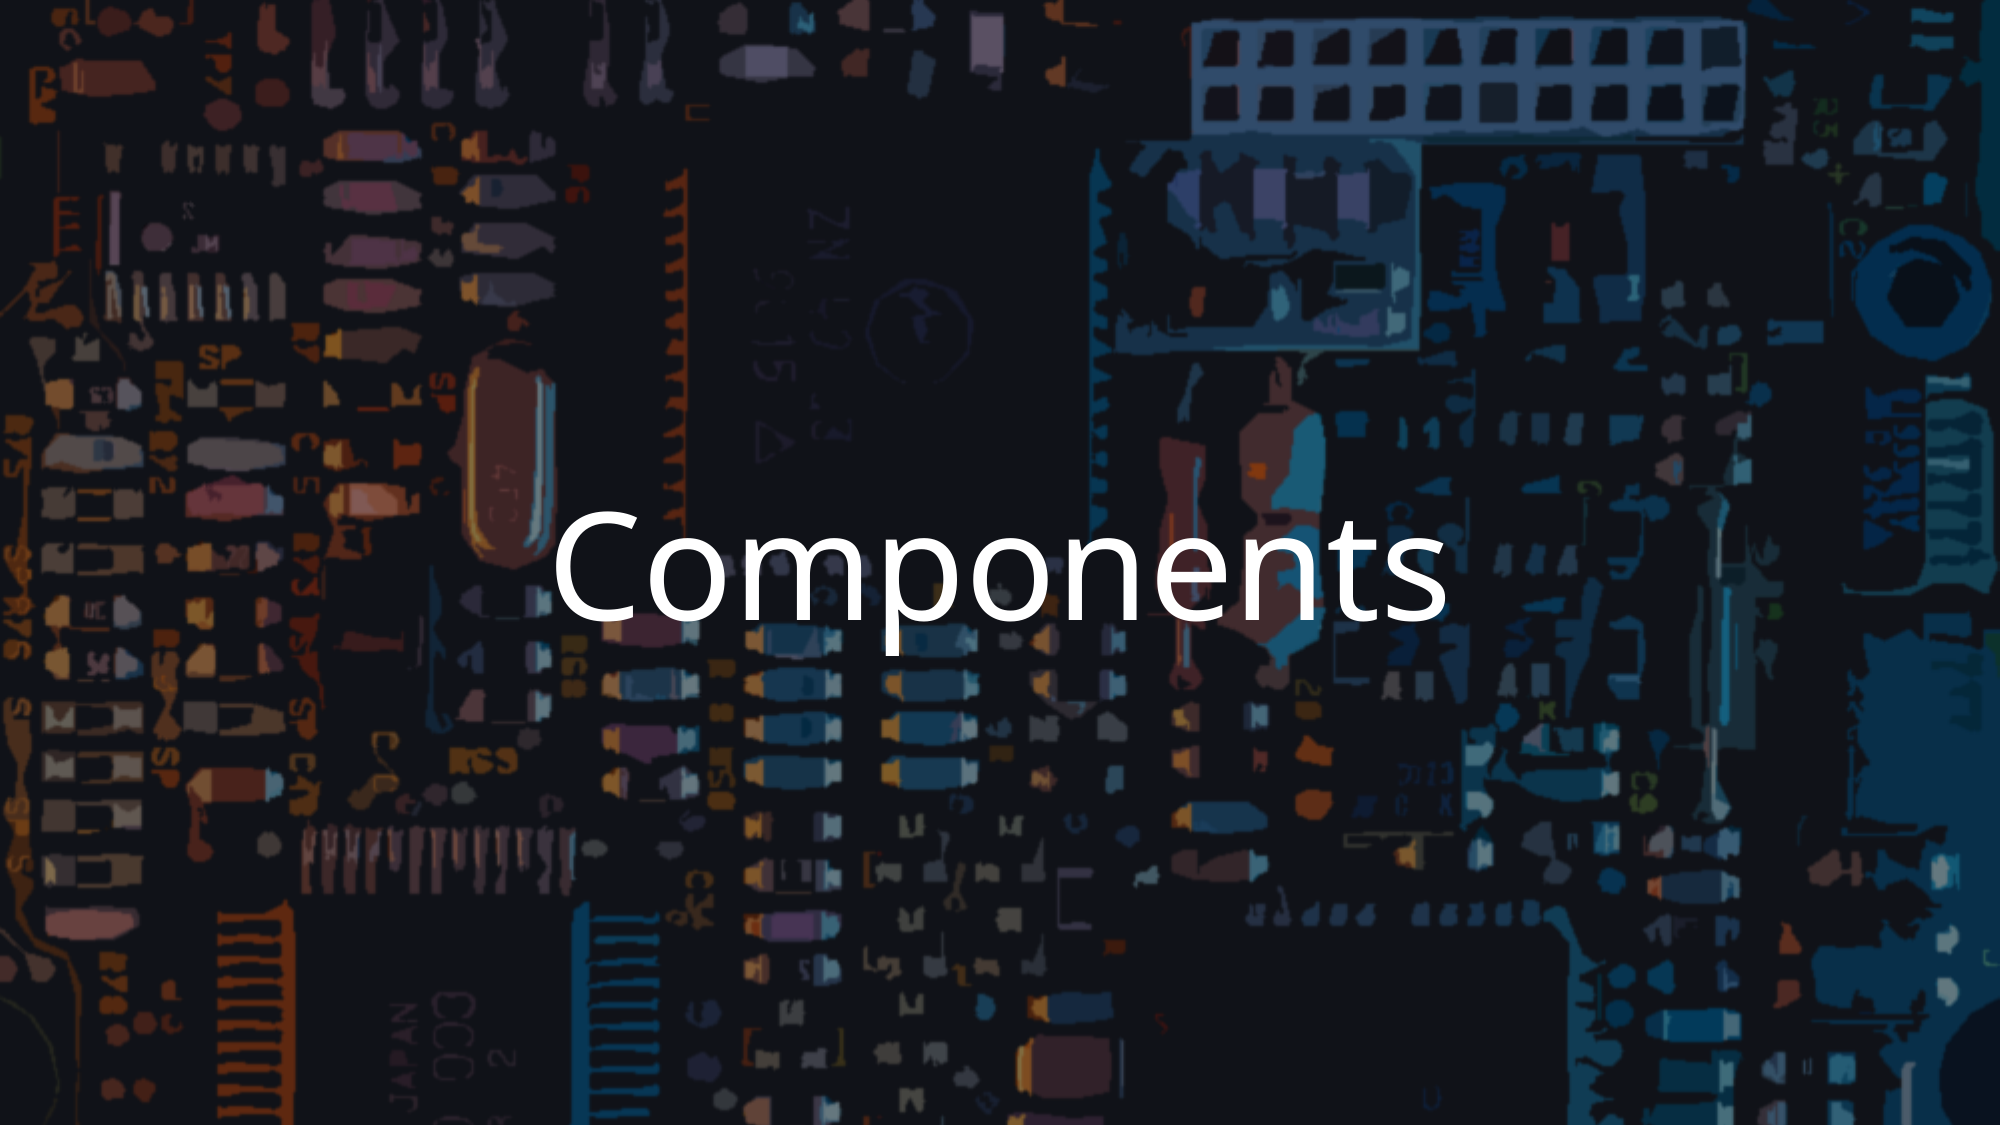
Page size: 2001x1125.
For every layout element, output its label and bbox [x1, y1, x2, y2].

list [0, 0, 2000, 1125]
